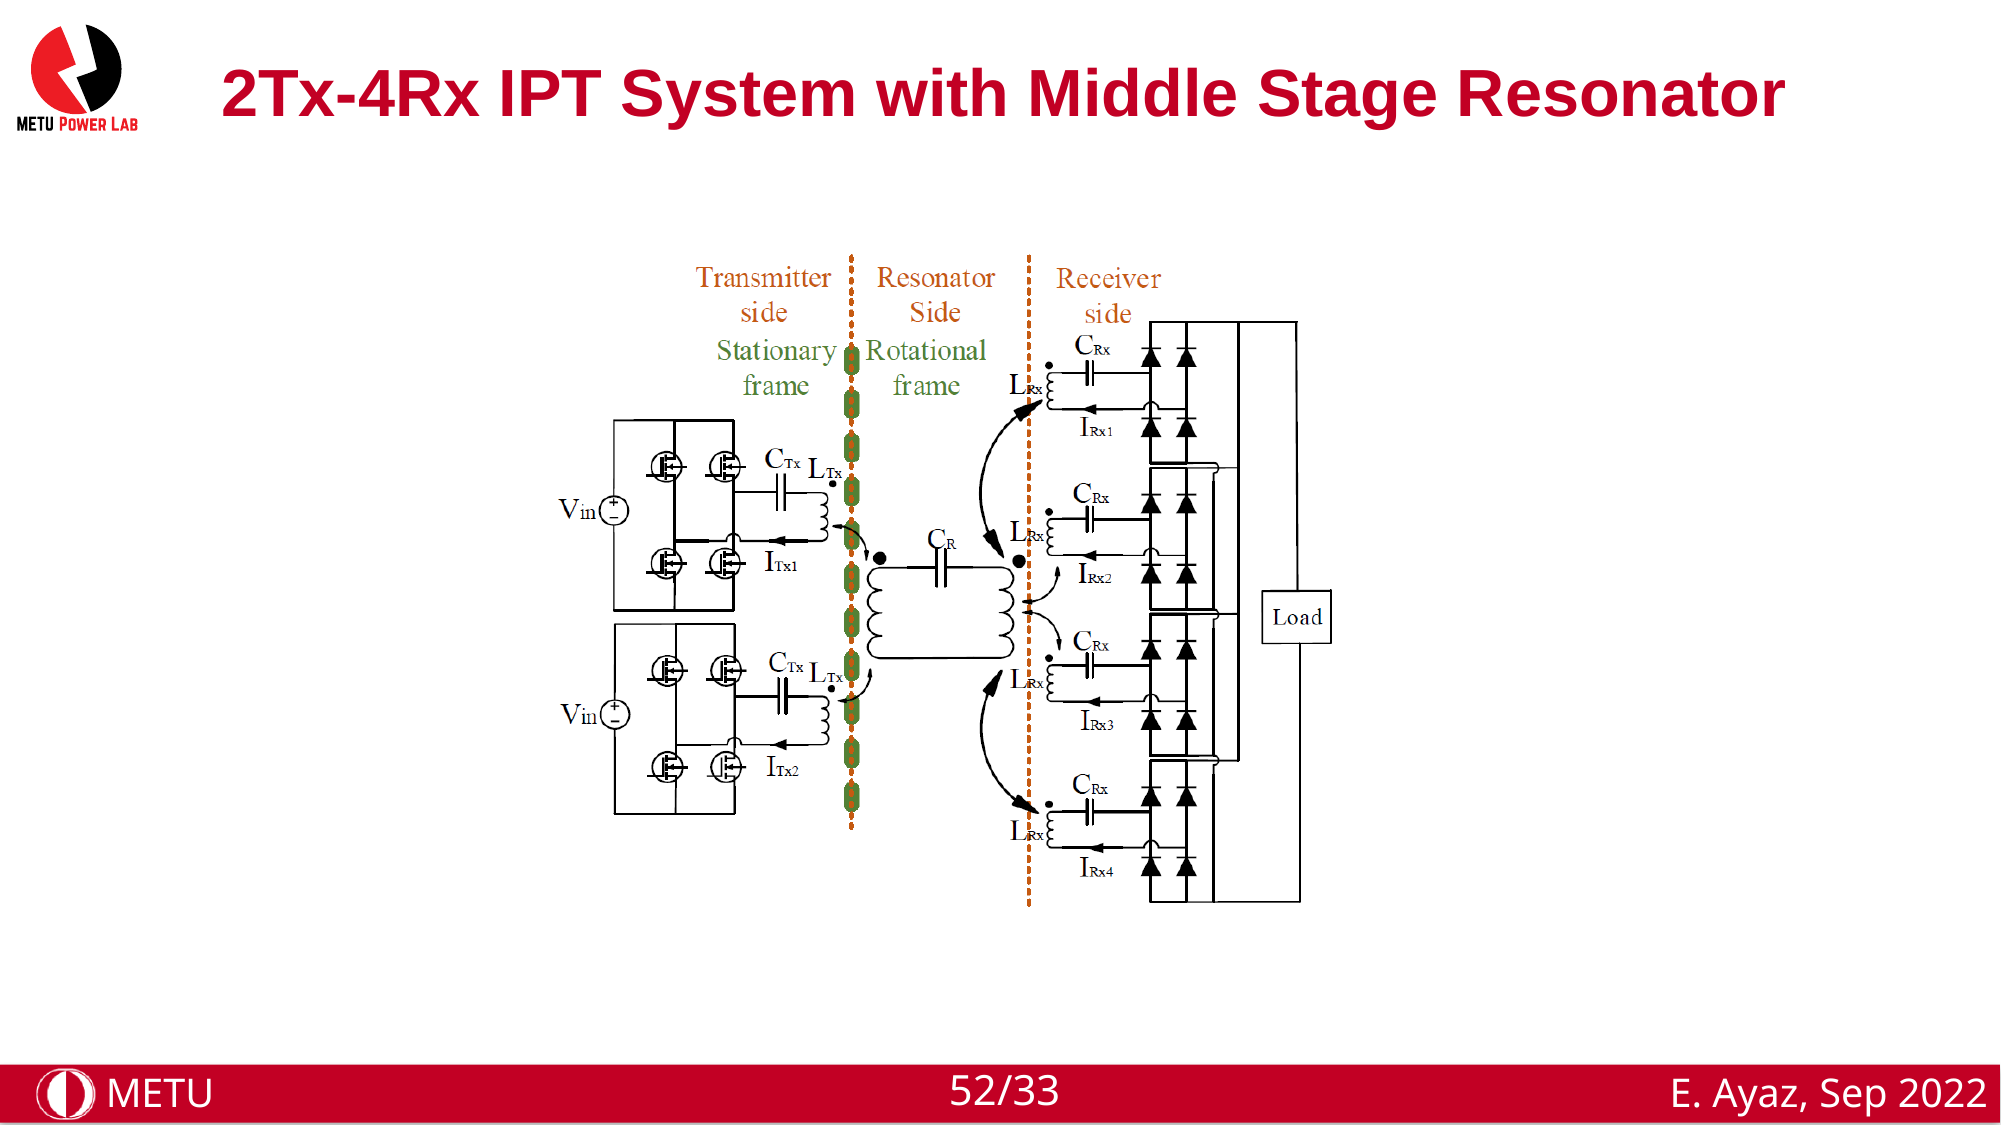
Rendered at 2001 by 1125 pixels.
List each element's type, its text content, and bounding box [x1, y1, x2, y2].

picture [551, 247, 1351, 921]
text_box 2Tx-4Rx IPT System with Middle Stage Resonator [187, 0, 1822, 181]
picture [30, 1068, 99, 1120]
